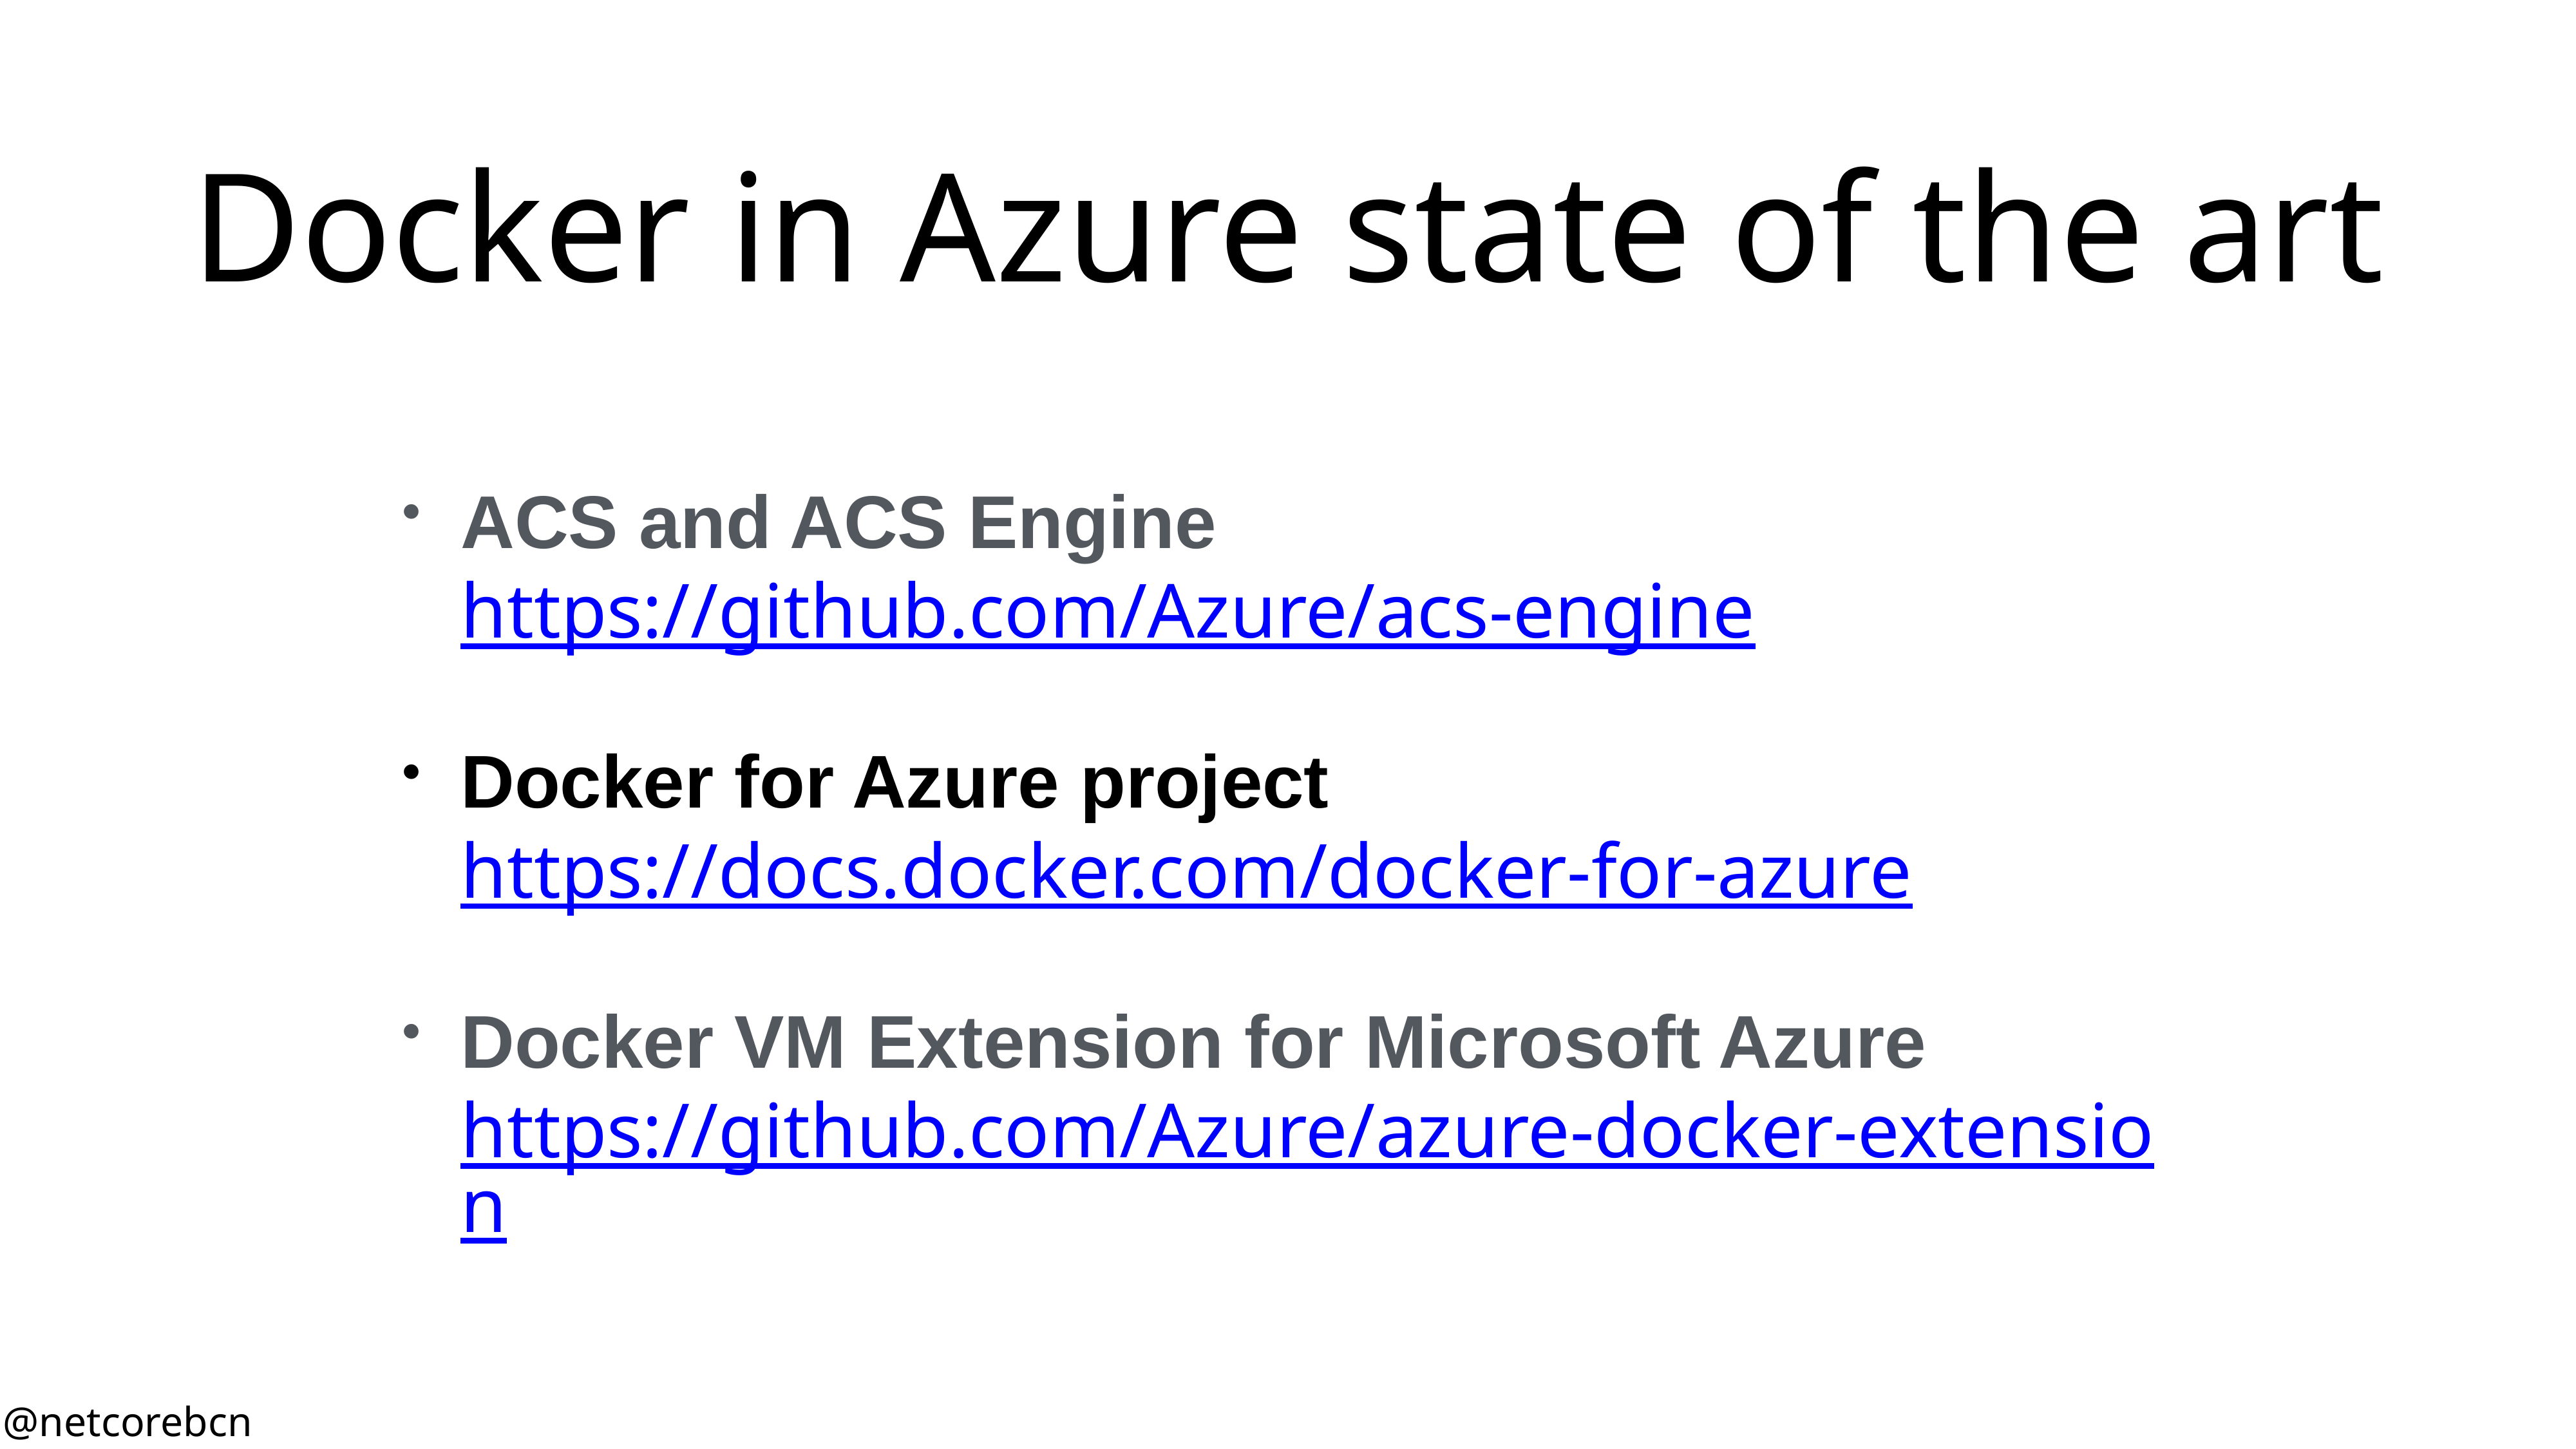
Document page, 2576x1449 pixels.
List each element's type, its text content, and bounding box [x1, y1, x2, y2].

text_box @netcorebcn [0, 1391, 258, 1449]
title Docker in Azure state of the art [178, 100, 2398, 343]
list ACS and ACS Engine https://github.com/Azure/acs-engine Docker for Azure project https://docs.docker.com/docker-for-azure Docker VM Extension for Microsoft Azure https://github.com/Azure/azure-docker-extension [396, 484, 2180, 1173]
